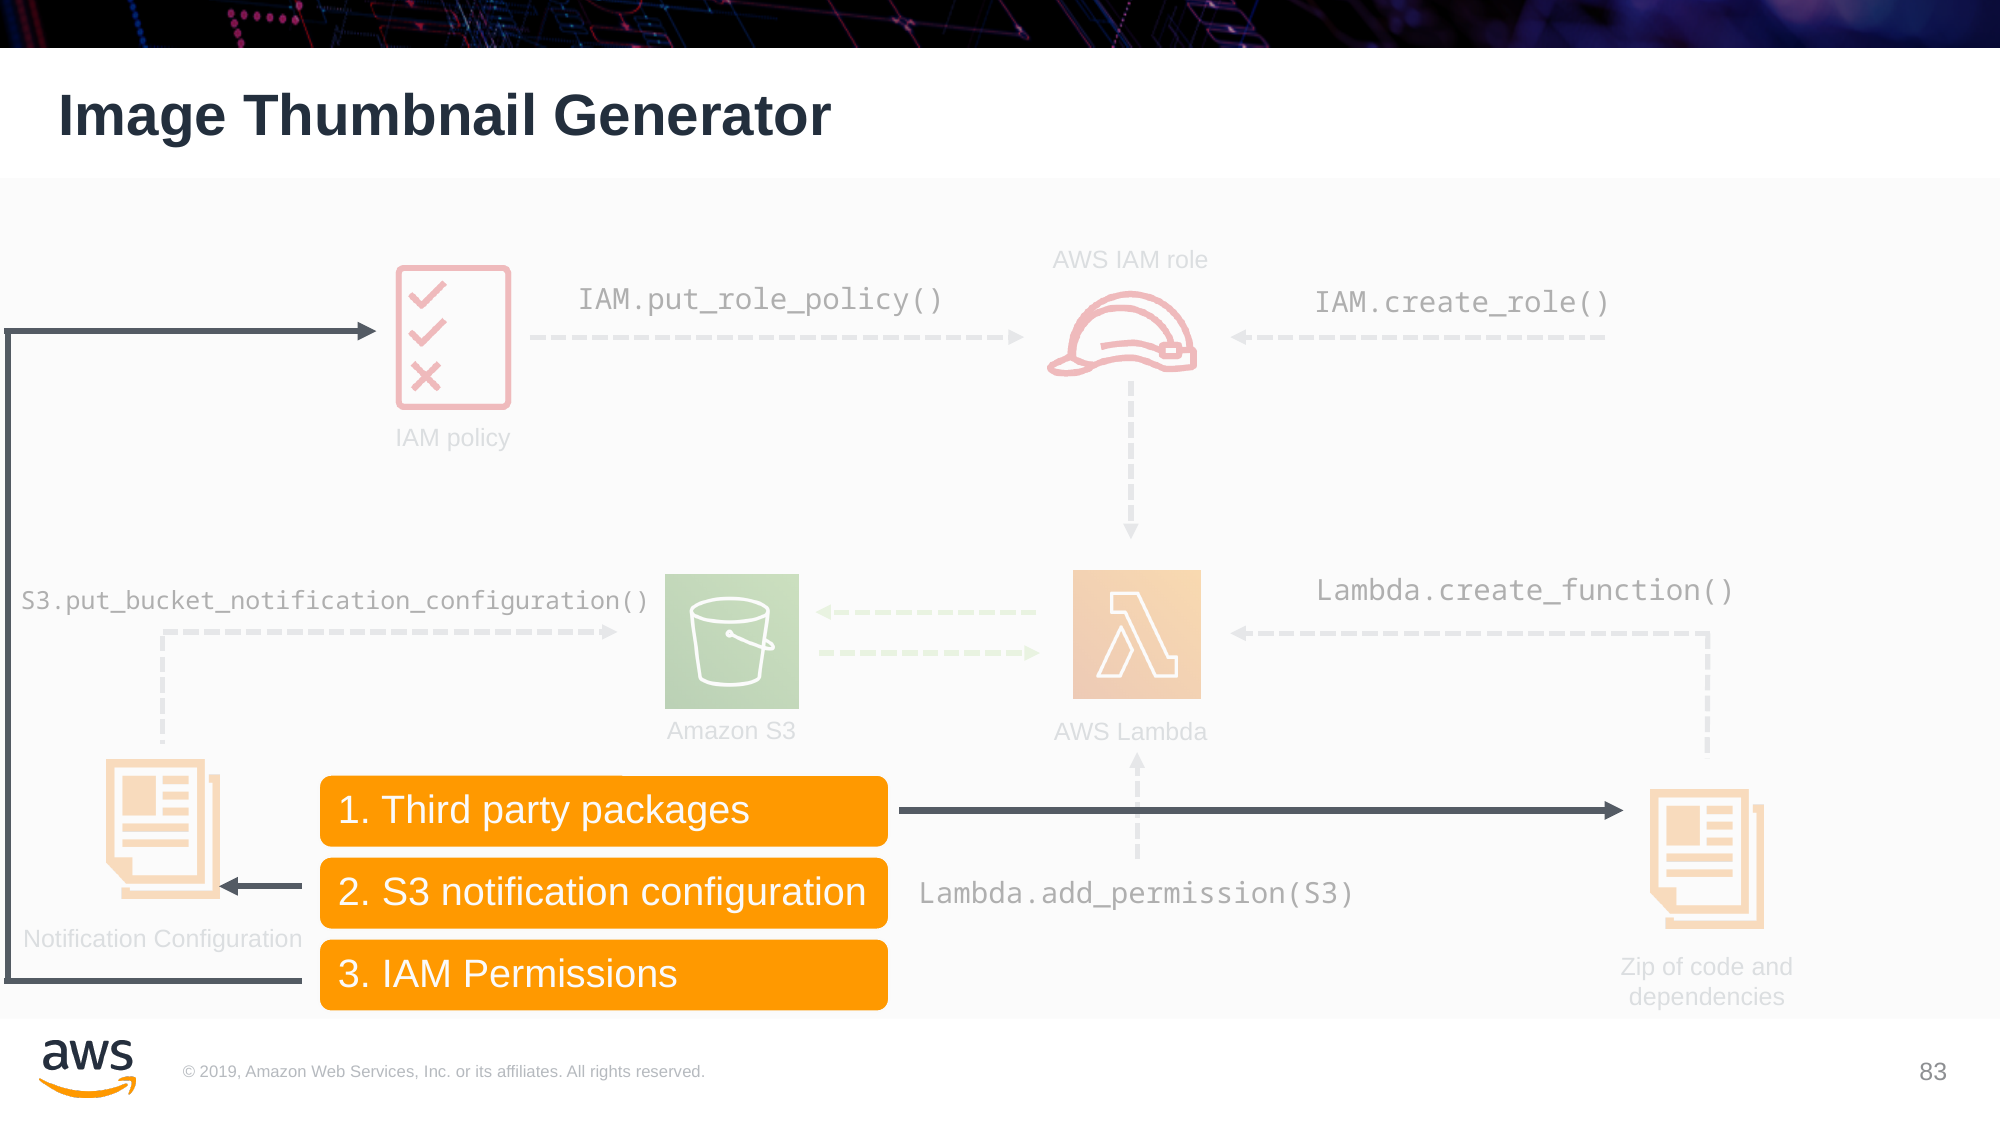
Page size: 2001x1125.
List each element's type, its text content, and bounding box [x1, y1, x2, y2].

picture [39, 1040, 136, 1098]
title Image Thumbnail Generator [43, 67, 1963, 166]
picture [376, 260, 530, 414]
text_box [0, 177, 2000, 1020]
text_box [318, 743, 890, 1043]
picture [1650, 789, 1764, 930]
text_box 83 [1512, 1040, 1963, 1101]
slide_number 83 [1710, 1032, 2000, 1092]
picture [106, 759, 220, 900]
picture [665, 574, 799, 709]
picture [0, 0, 2000, 48]
picture [1073, 570, 1201, 699]
picture [1042, 256, 1201, 414]
